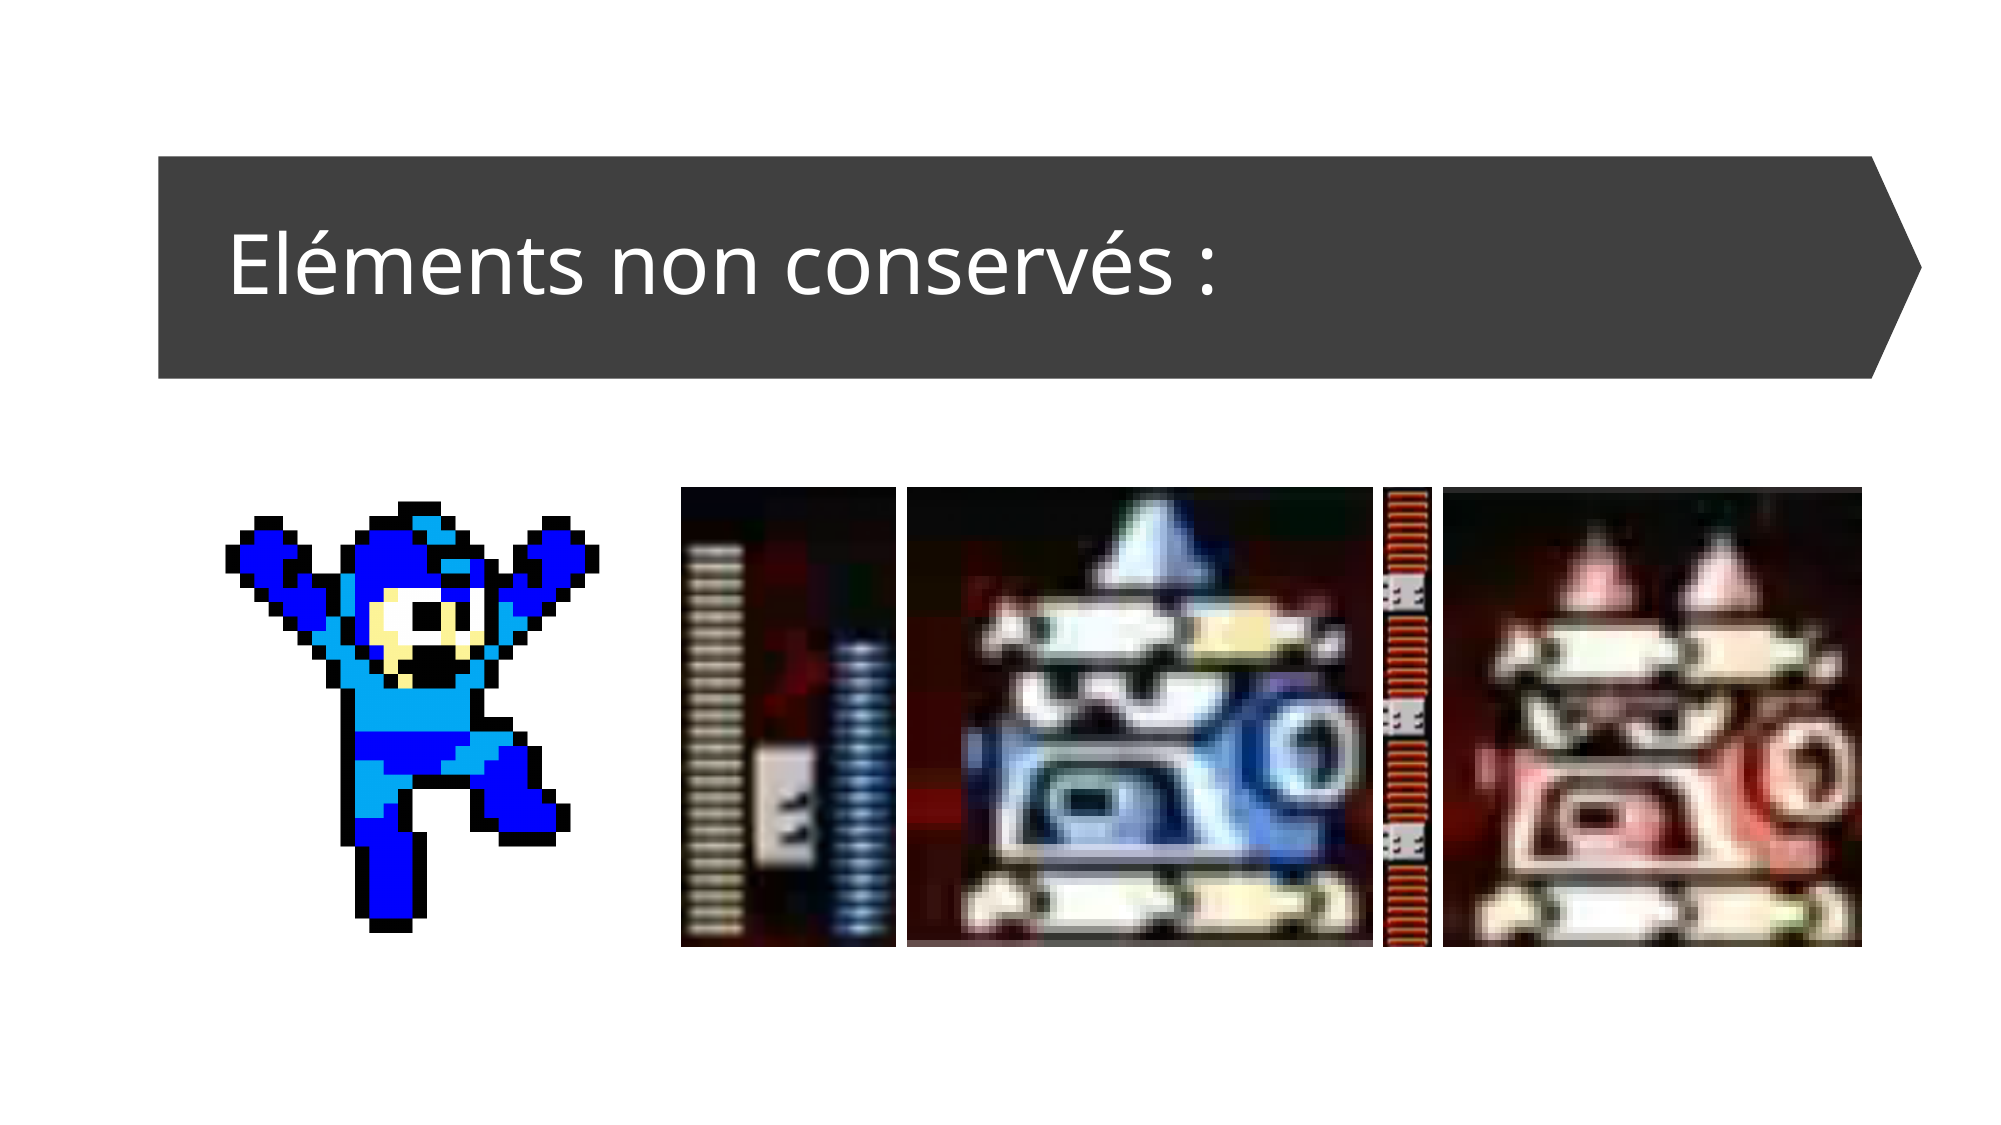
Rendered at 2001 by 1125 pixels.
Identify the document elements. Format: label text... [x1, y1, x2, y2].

picture [211, 487, 671, 947]
picture [681, 487, 896, 947]
title Eléments non conservés : [211, 197, 1856, 339]
text_box [157, 155, 1923, 380]
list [906, 487, 1373, 947]
picture [1443, 487, 1862, 947]
picture [1383, 487, 1433, 947]
